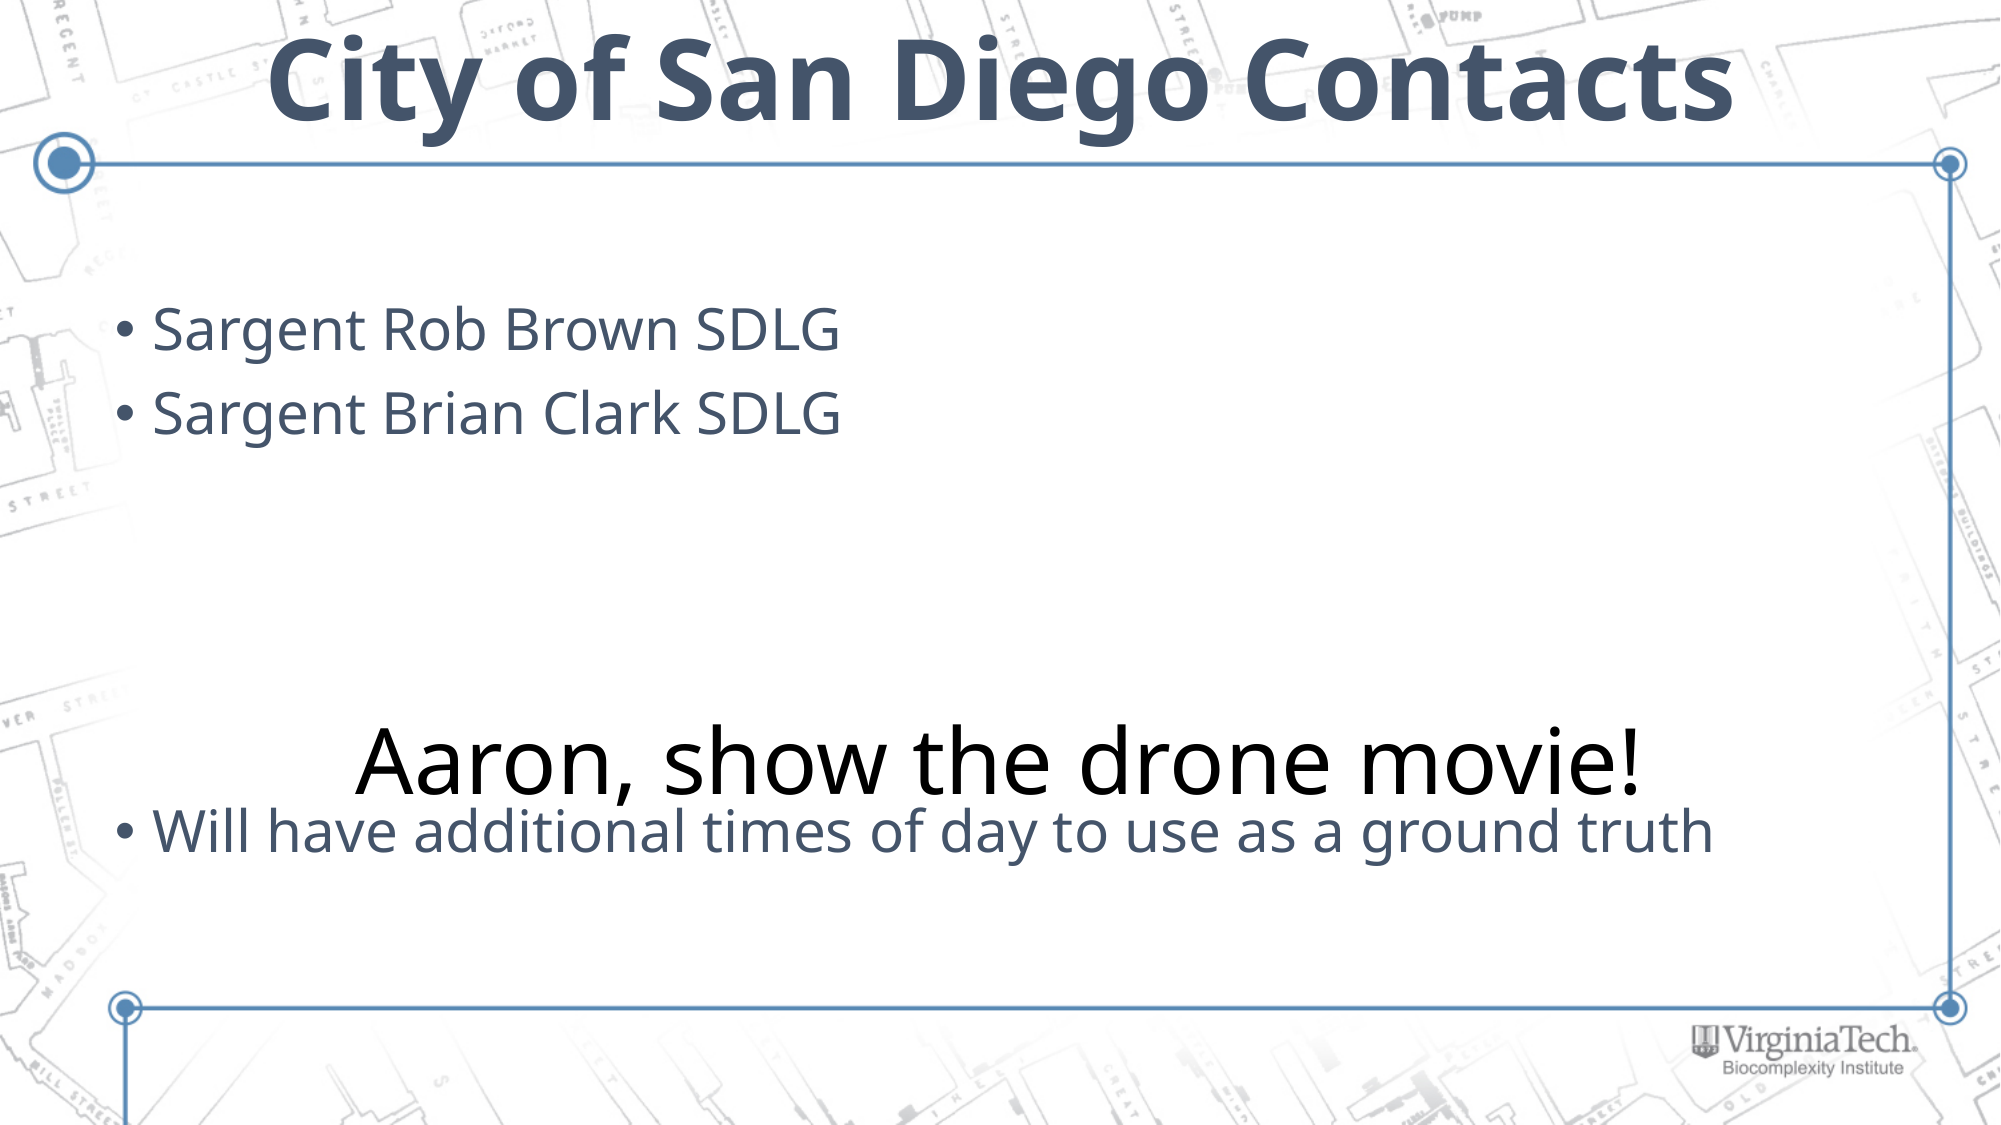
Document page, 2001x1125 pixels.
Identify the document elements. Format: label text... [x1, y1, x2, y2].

picture [0, 0, 2001, 1125]
title City of San Diego Contacts [72, 0, 1931, 168]
text_box Aaron, show the drone movie! [99, 664, 1900, 852]
list Sargent Rob Brown SDLG Sargent Brian Clark SDLG Will have additional times of day to use as a ground truth [99, 852, 1900, 1036]
list Sargent Rob Brown SDLG Sargent Brian Clark SDLG Will have additional times of day to use as a ground truth [99, 292, 1900, 664]
